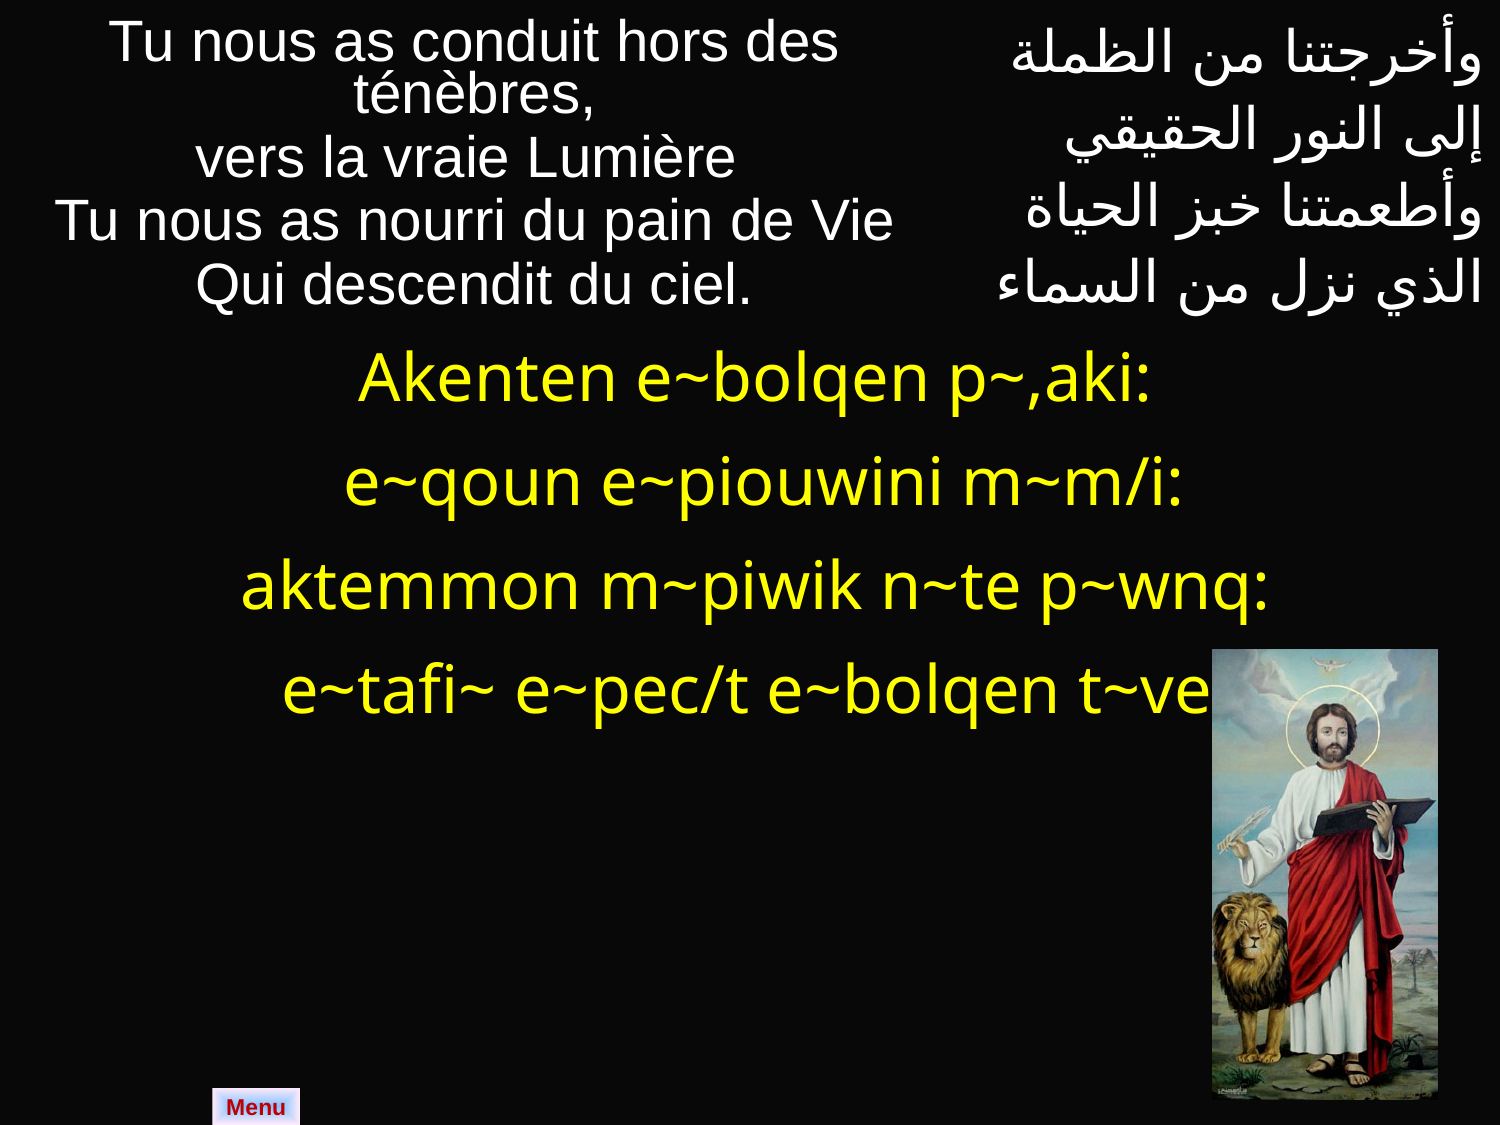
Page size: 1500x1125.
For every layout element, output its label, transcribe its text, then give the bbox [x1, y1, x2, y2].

text_box Menu [212, 1087, 300, 1125]
table_header وأخرجتنا من الظملة إلى النور الحقيقي وأطعمتنا خبز الحياة الذي نزل من السماء [938, 13, 1500, 323]
picture [1212, 649, 1438, 1100]
table_header Tu nous as conduit hors des ténèbres, vers la vraie Lumière Tu nous as nourri du pain de Vie Qui descendit du ciel. [13, 13, 938, 323]
table_cell Akenten e~bolqen p~,aki: e~qoun e~piouwini m~m/i: aktemmon m~piwik n~te p~wnq: e~tafi~ e~pec/t e~bolqen t~ve. [13, 323, 1500, 741]
